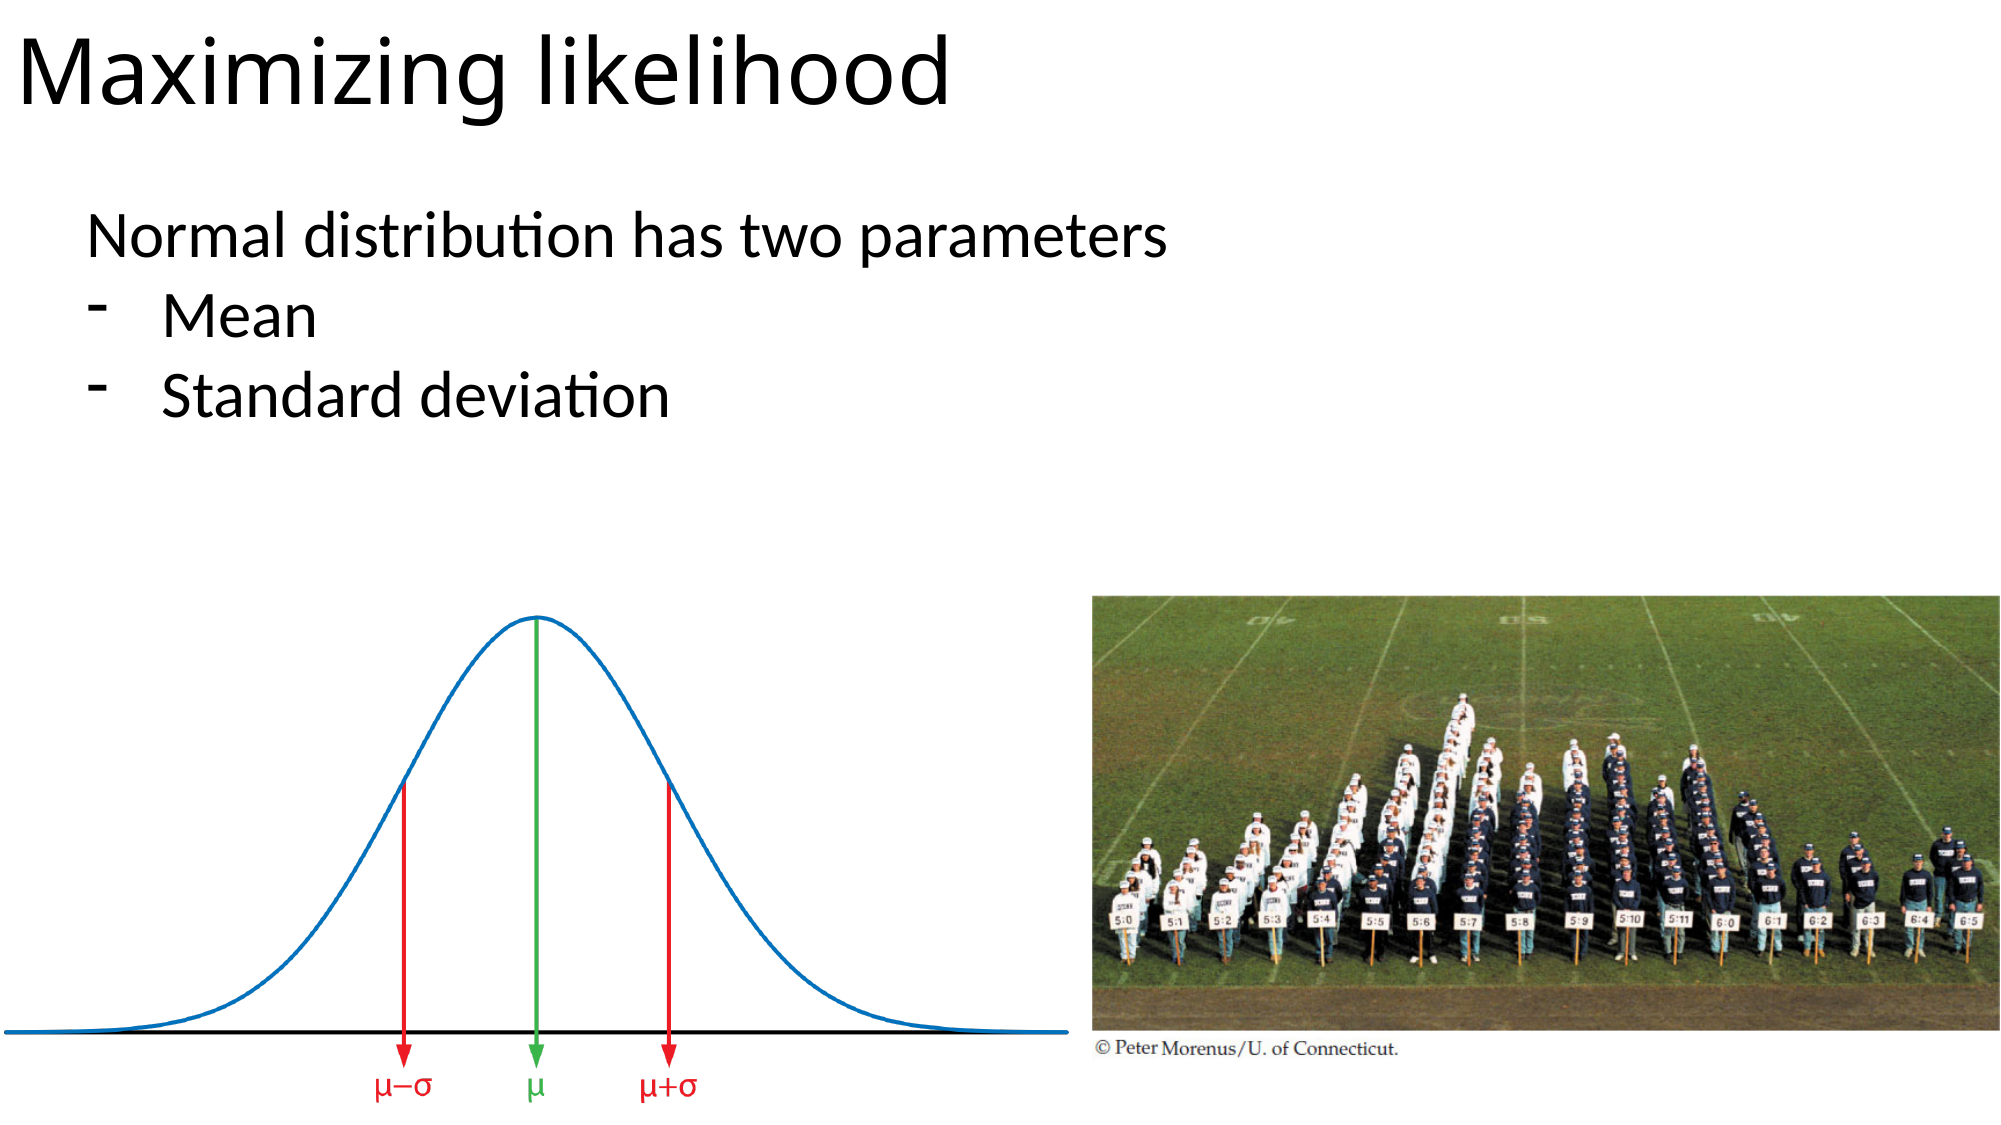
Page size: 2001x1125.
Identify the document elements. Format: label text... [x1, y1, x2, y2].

picture [0, 595, 2000, 1125]
title Maximizing likelihood [0, 0, 1725, 184]
text_box Normal distribution has two parameters Mean Standard deviation [71, 183, 1740, 439]
